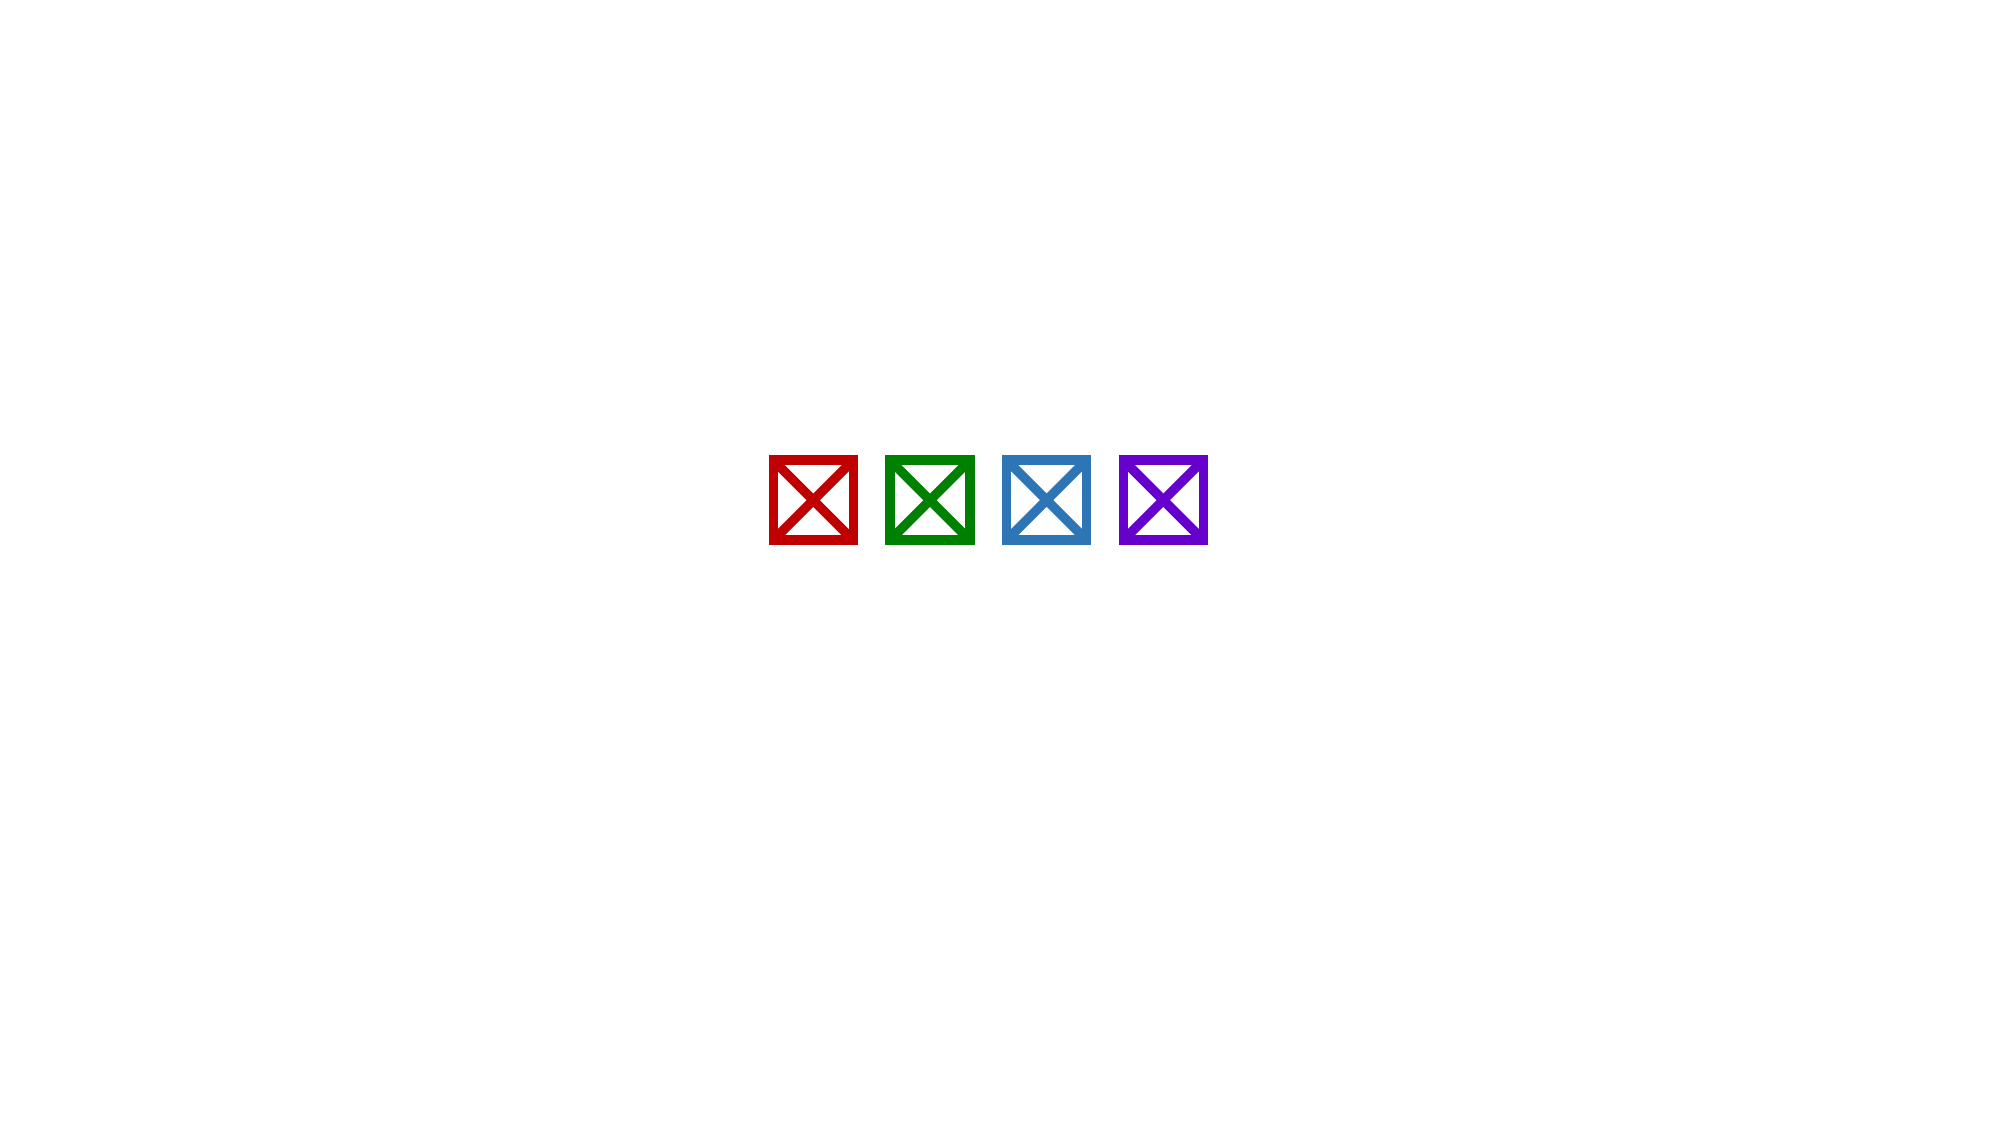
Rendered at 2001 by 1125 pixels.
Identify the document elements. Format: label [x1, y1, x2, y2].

text_box [1123, 460, 1204, 541]
text_box [1006, 460, 1087, 541]
text_box [773, 460, 854, 541]
text_box [889, 460, 970, 541]
